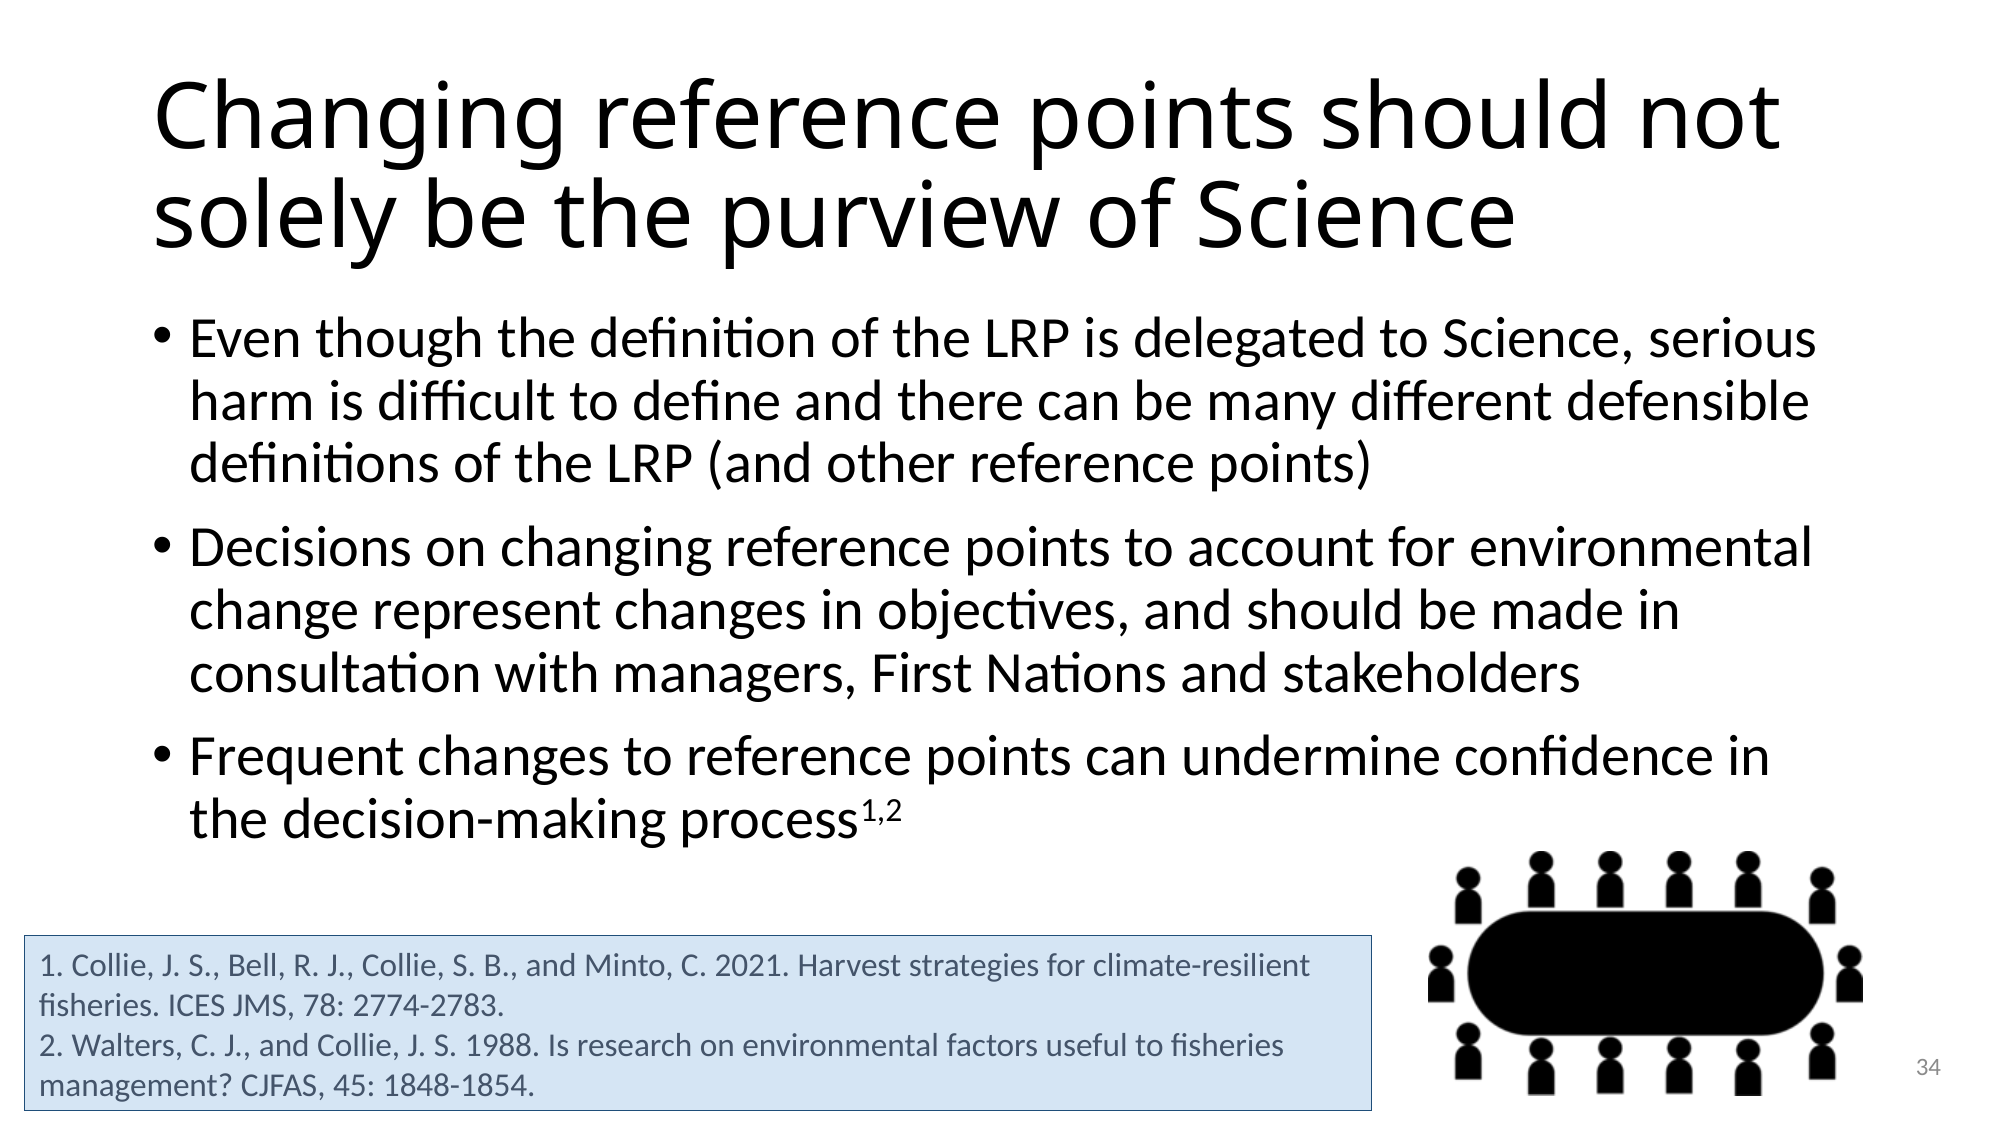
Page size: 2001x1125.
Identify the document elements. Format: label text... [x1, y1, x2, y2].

list Even though the definition of the LRP is delegated to Science, serious harm is difficult to define and there can be many different defensible definitions of the LRP (and other reference points) Decisions on changing reference points to account for environmental change represent changes in objectives, and should be made in consultation with managers, First Nations and stakeholders Frequent changes to reference points can undermine confidence in the decision-making process1,2 [137, 299, 1863, 1014]
text_box 1. Collie, J. S., Bell, R. J., Collie, S. B., and Minto, C. 2021. Harvest strategies for climate-resilient fisheries. ICES JMS, 78: 2774-2783. 2. Walters, C. J., and Collie, J. S. 1988. Is research on environmental factors useful to fisheries management? CJFAS, 45: 1848-1854. [24, 935, 1372, 1111]
title Changing reference points should not solely be the purview of Science [137, 59, 1863, 278]
slide_number 34 [1863, 1035, 1957, 1096]
picture [1428, 851, 1863, 1096]
